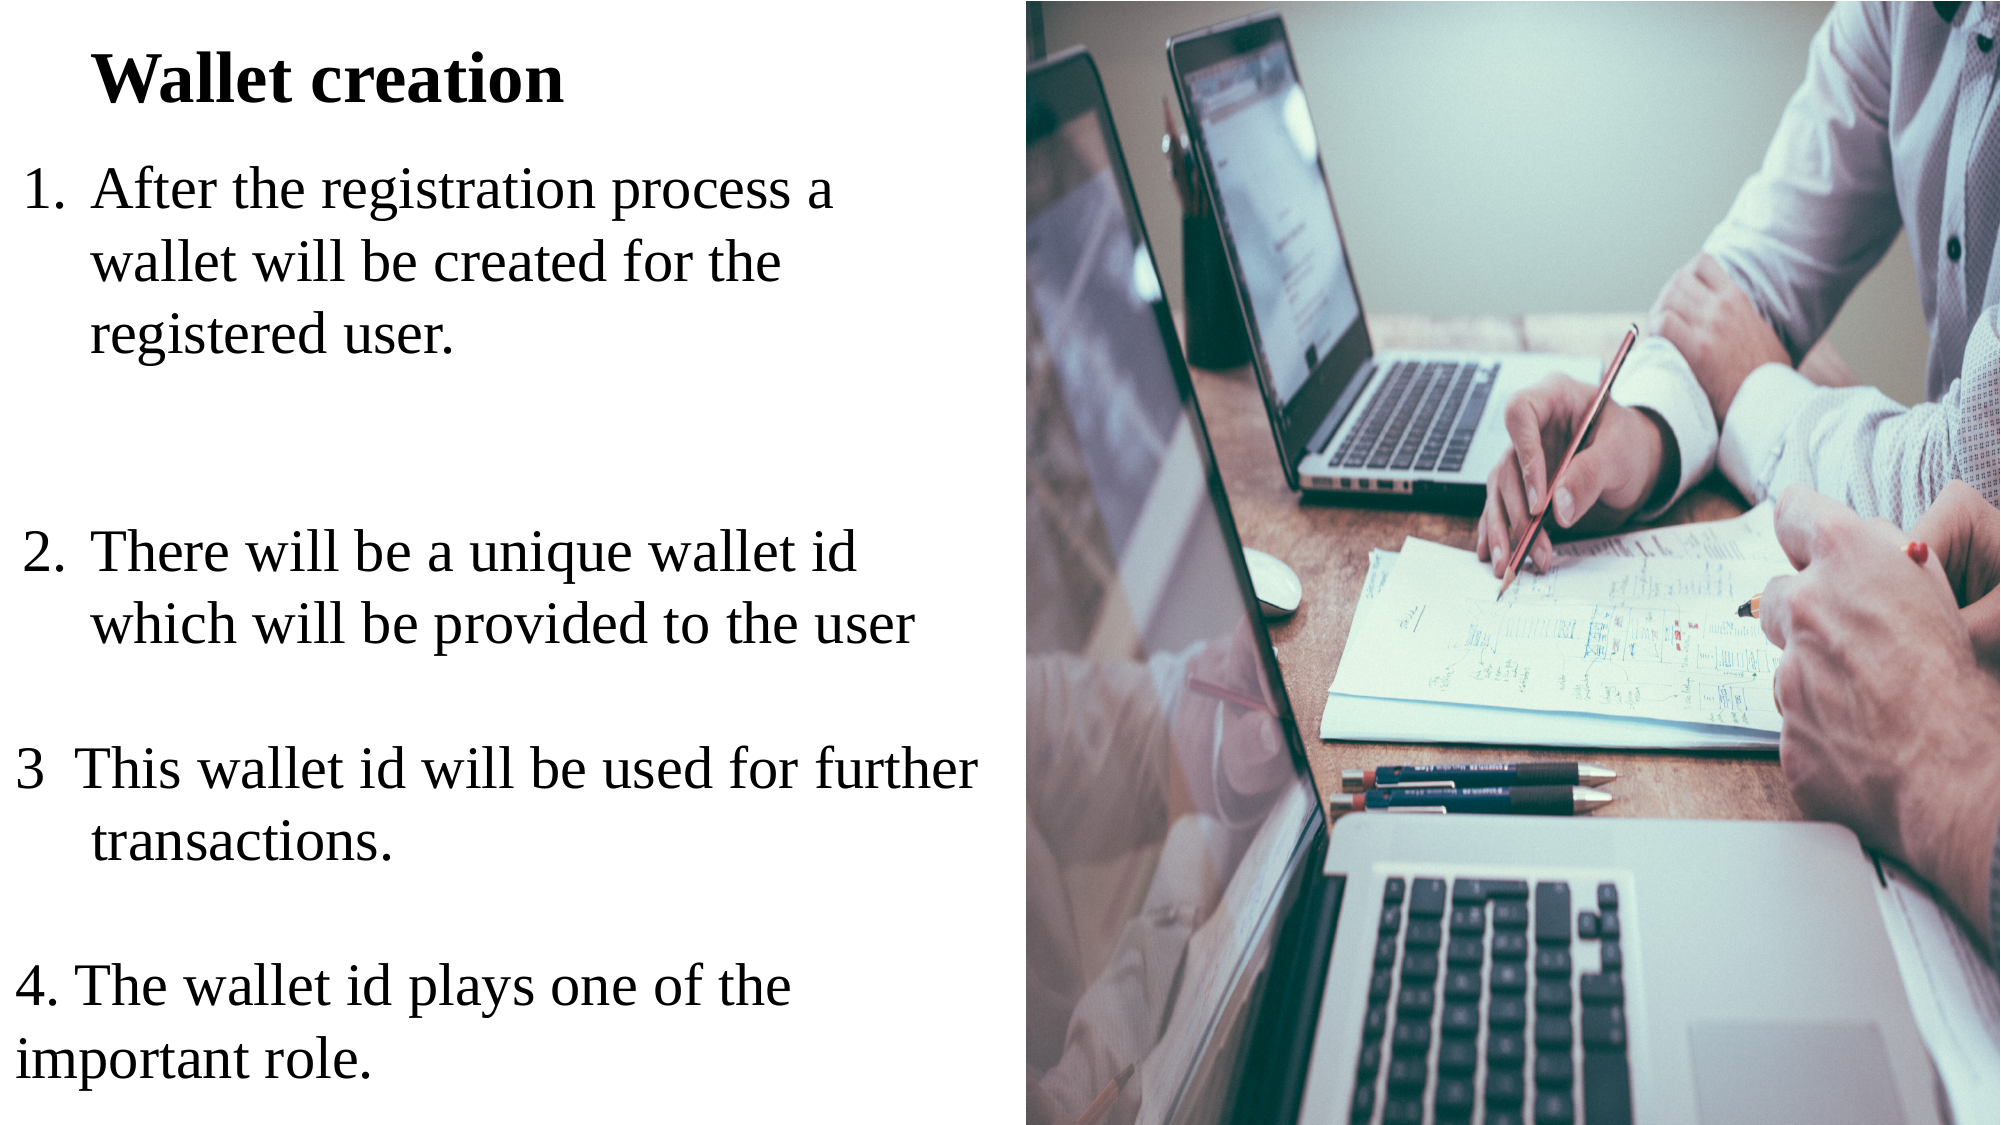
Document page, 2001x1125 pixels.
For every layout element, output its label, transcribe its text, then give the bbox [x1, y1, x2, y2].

text_box After the registration process a wallet will be created for the registered user. There will be a unique wallet id which will be provided to the user 3 This wallet id will be used for further transactions. 4. The wallet id plays one of the important role. [0, 133, 1002, 1125]
text_box Wallet creation [75, 14, 1002, 133]
picture [1026, 1, 2000, 1125]
